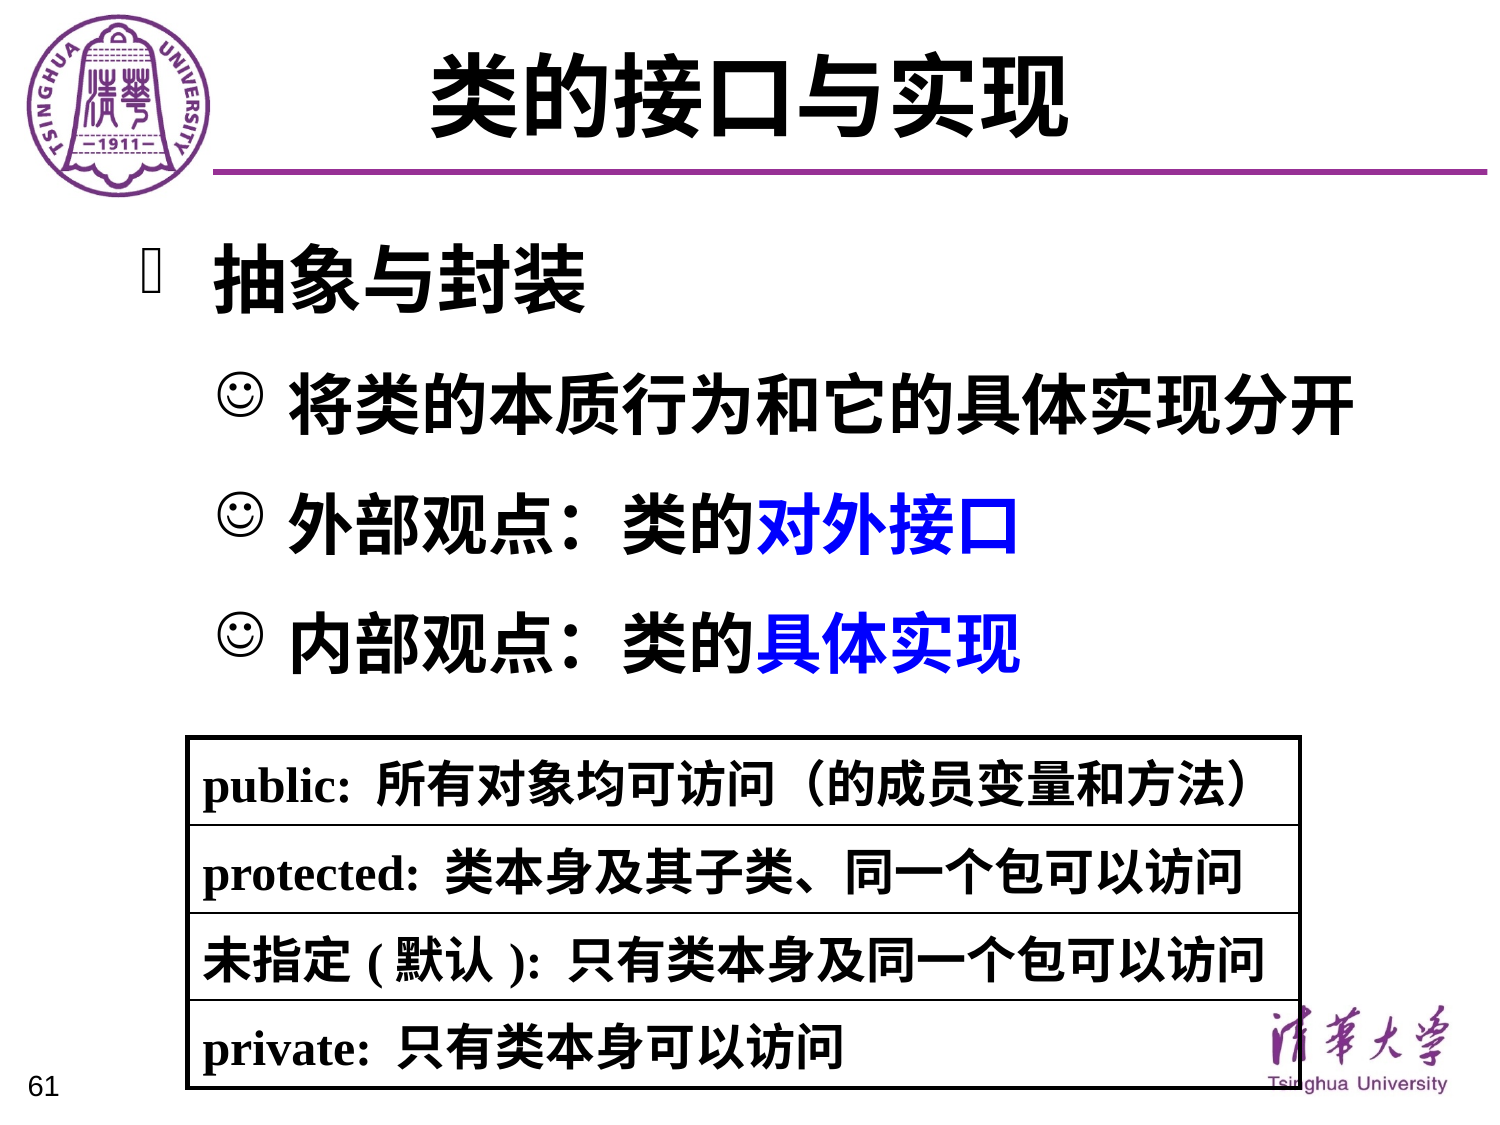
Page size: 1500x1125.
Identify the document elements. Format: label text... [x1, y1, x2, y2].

picture [24, 12, 213, 37]
list 抽象与封装 将类的本质行为和它的具体实现分开 外部观点：类的对外接口 内部观点：类的具体实现 [124, 224, 1388, 1038]
table_cell 未指定(默认): 只有类本身及同一个包可以访问 [190, 914, 1298, 999]
title 类的接口与实现 [24, 37, 1476, 151]
picture [1262, 999, 1454, 1101]
picture [24, 151, 213, 200]
footer 61 [12, 1059, 176, 1125]
table_header public: 所有对象均可访问（的成员变量和方法） [190, 740, 1298, 824]
table_cell private: 只有类本身可以访问 [190, 1001, 1298, 1086]
table_cell protected: 类本身及其子类、同一个包可以访问 [190, 826, 1298, 912]
